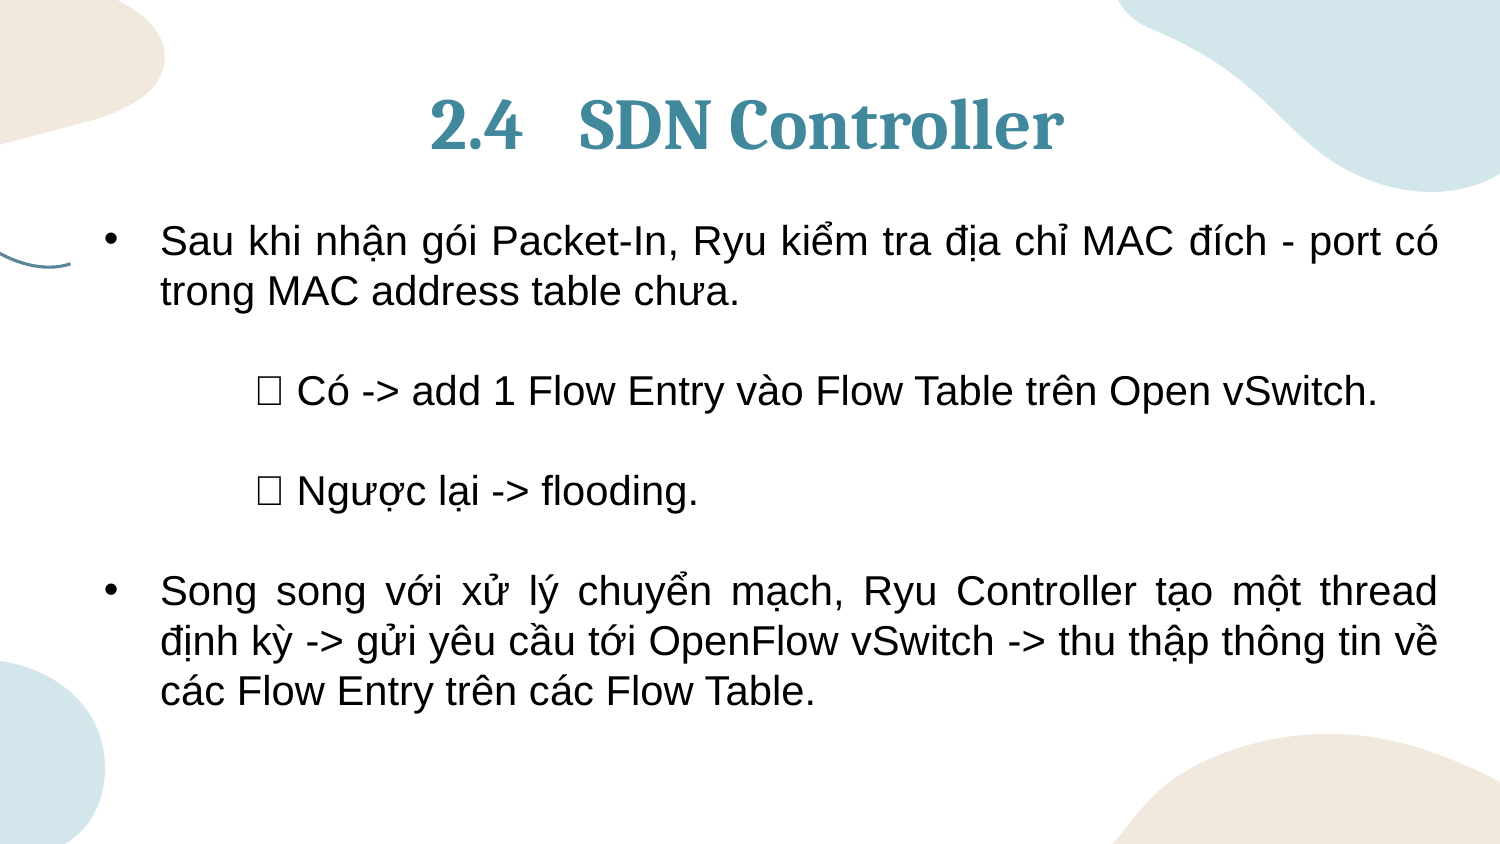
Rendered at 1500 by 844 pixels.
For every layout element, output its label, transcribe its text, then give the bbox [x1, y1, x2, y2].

text_box Sau khi nhận gói Packet-In, Ryu kiểm tra địa chỉ MAC đích - port có trong MAC address table chưa.  Có -> add 1 Flow Entry vào Flow Table trên Open vSwitch.  Ngược lại -> flooding. Song song với xử lý chuyển mạch, Ryu Controller tạo một thread định kỳ -> gửi yêu cầu tới OpenFlow vSwitch -> thu thập thông tin về các Flow Entry trên các Flow Table. [89, 206, 1454, 801]
title 2.4 SDN Controller [19, 72, 1477, 167]
